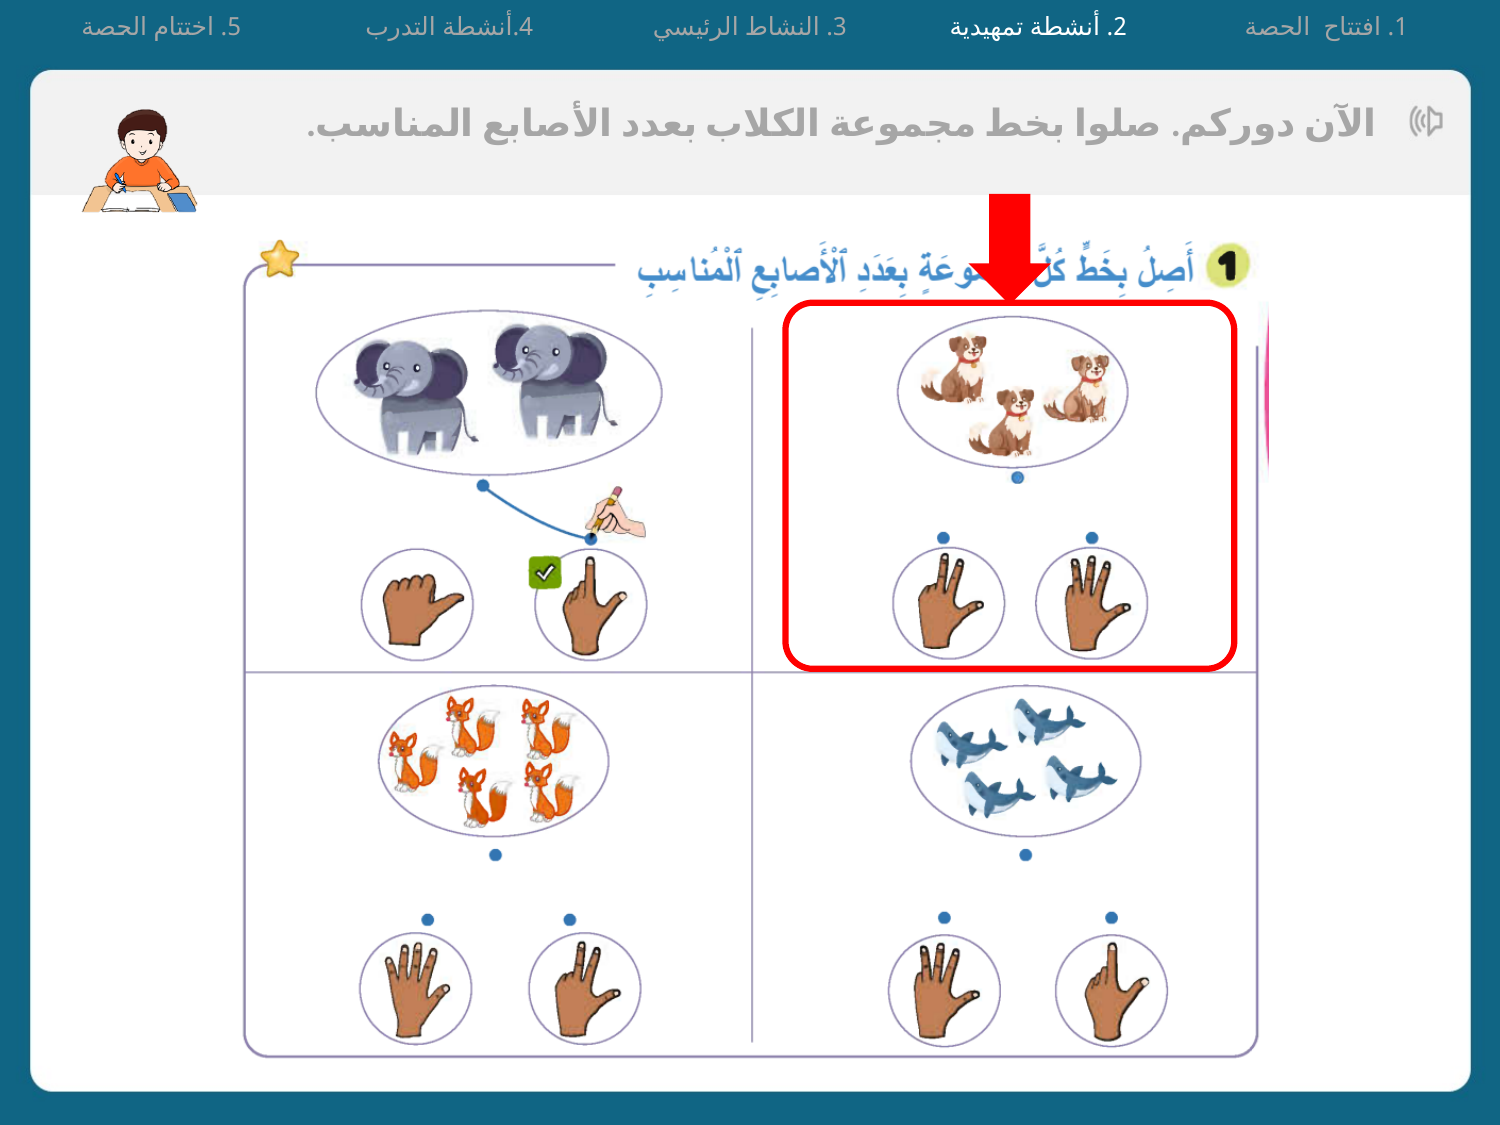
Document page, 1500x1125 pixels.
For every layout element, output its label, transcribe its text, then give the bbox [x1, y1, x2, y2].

table_header 2. أنشطة تمهيدية [894, 0, 1182, 59]
picture [0, 0, 1500, 1125]
table_header 4.أنشطة التدرب [293, 0, 606, 59]
table_header 3. النشاط الرئيسي [606, 0, 894, 59]
text_box الآن دوركم. صلوا بخط مجموعة الكلاب بعدد الأصابع المناسب. [212, 91, 1393, 152]
table_header 5. اختتام الحصة [29, 0, 293, 59]
table_header 1. افتتاح الحصة [1182, 0, 1470, 59]
text_box [988, 192, 1032, 236]
